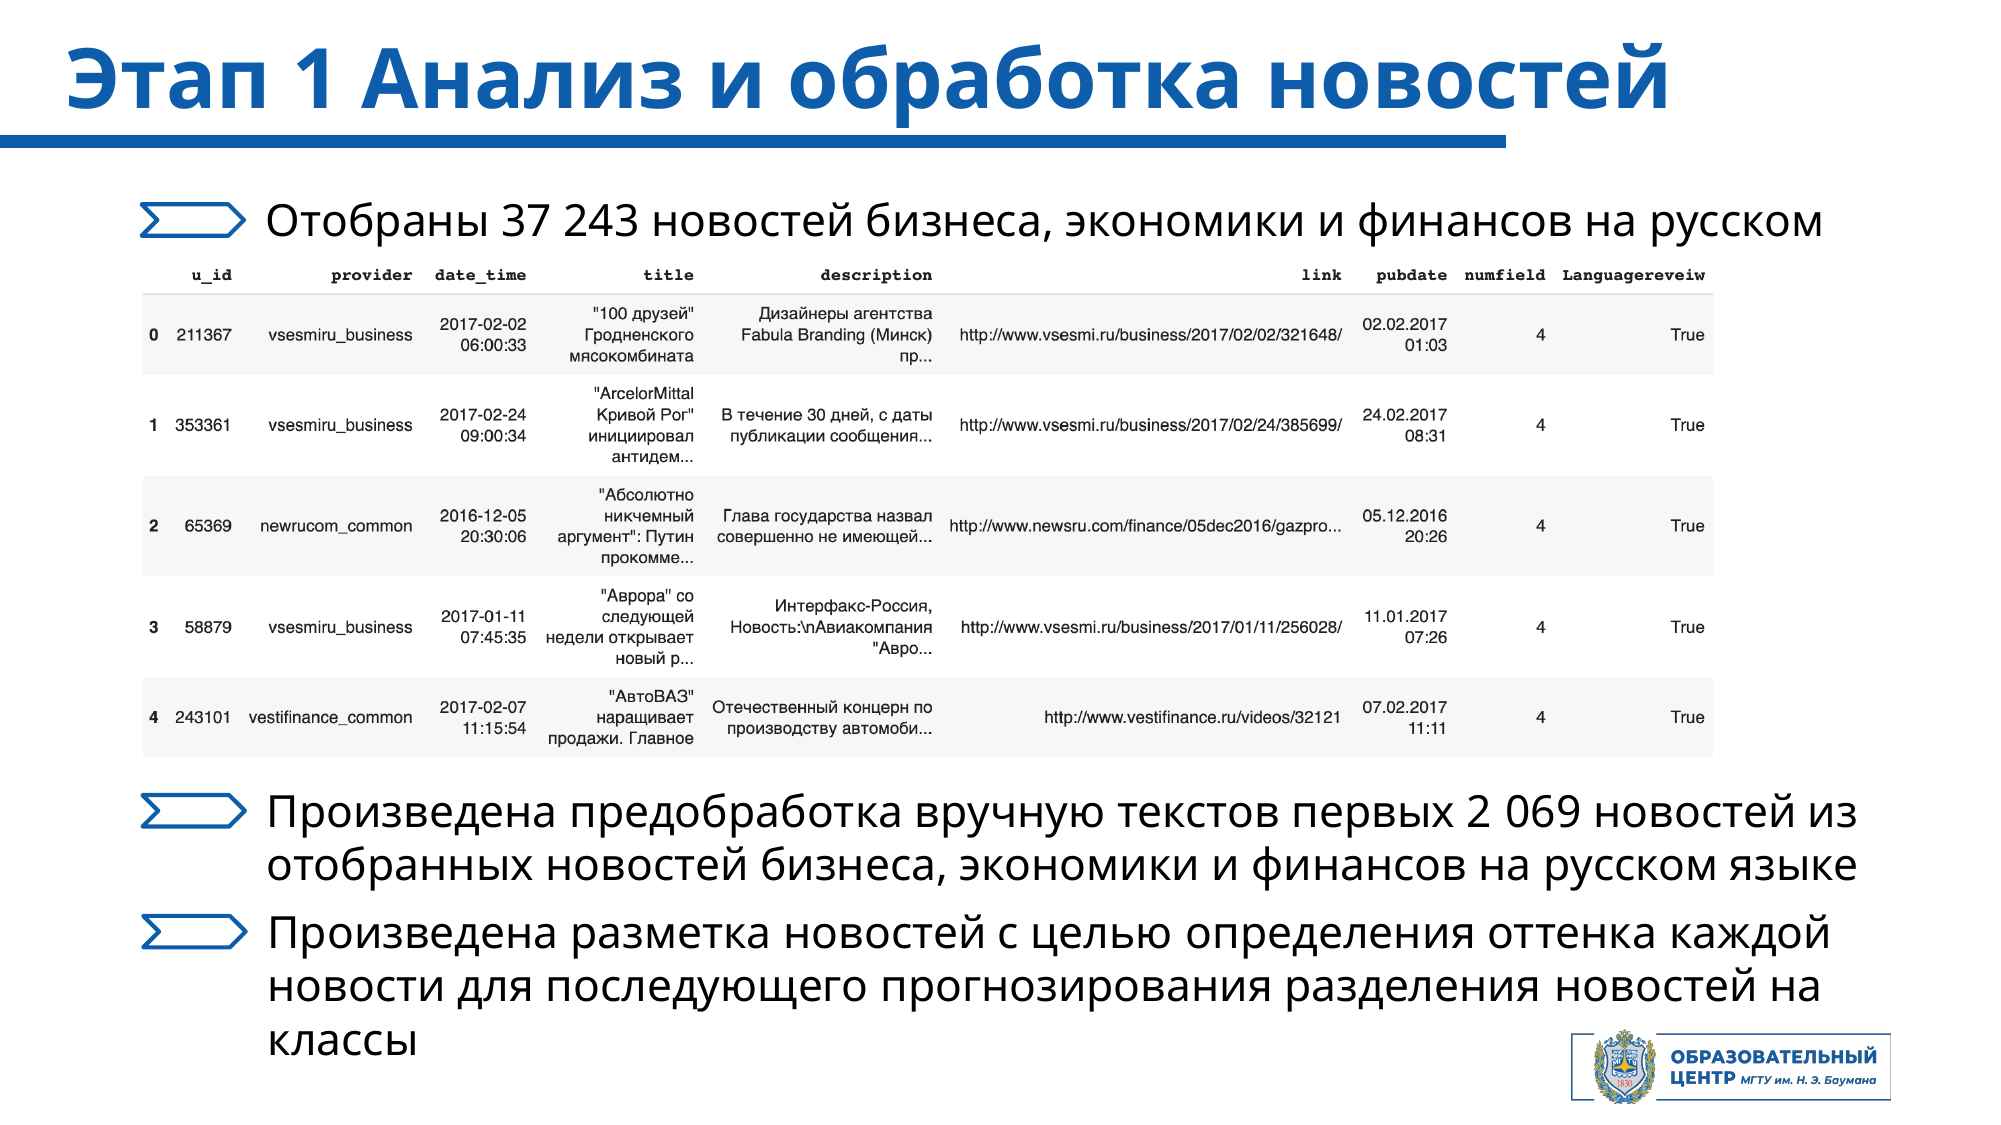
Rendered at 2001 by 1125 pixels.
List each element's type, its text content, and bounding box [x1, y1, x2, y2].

text_box Произведена предобработка вручную текстов первых 2 069 новостей из отобранных новостей бизнеса, экономики и финансов на русском языке [246, 773, 1969, 899]
text_box Этап 1 Анализ и обработка новостей [45, 15, 1895, 134]
text_box [141, 204, 245, 236]
picture [1571, 1029, 1891, 1104]
text_box [143, 915, 246, 948]
text_box Отобраны 37 243 новостей бизнеса, экономики и финансов на русском языке [245, 182, 1969, 256]
picture [143, 257, 1718, 764]
text_box Произведена разметка новостей с целью определения оттенка каждой новости для последующего прогнозирования разделения новостей на классы [247, 893, 1970, 1020]
text_box [142, 795, 245, 827]
